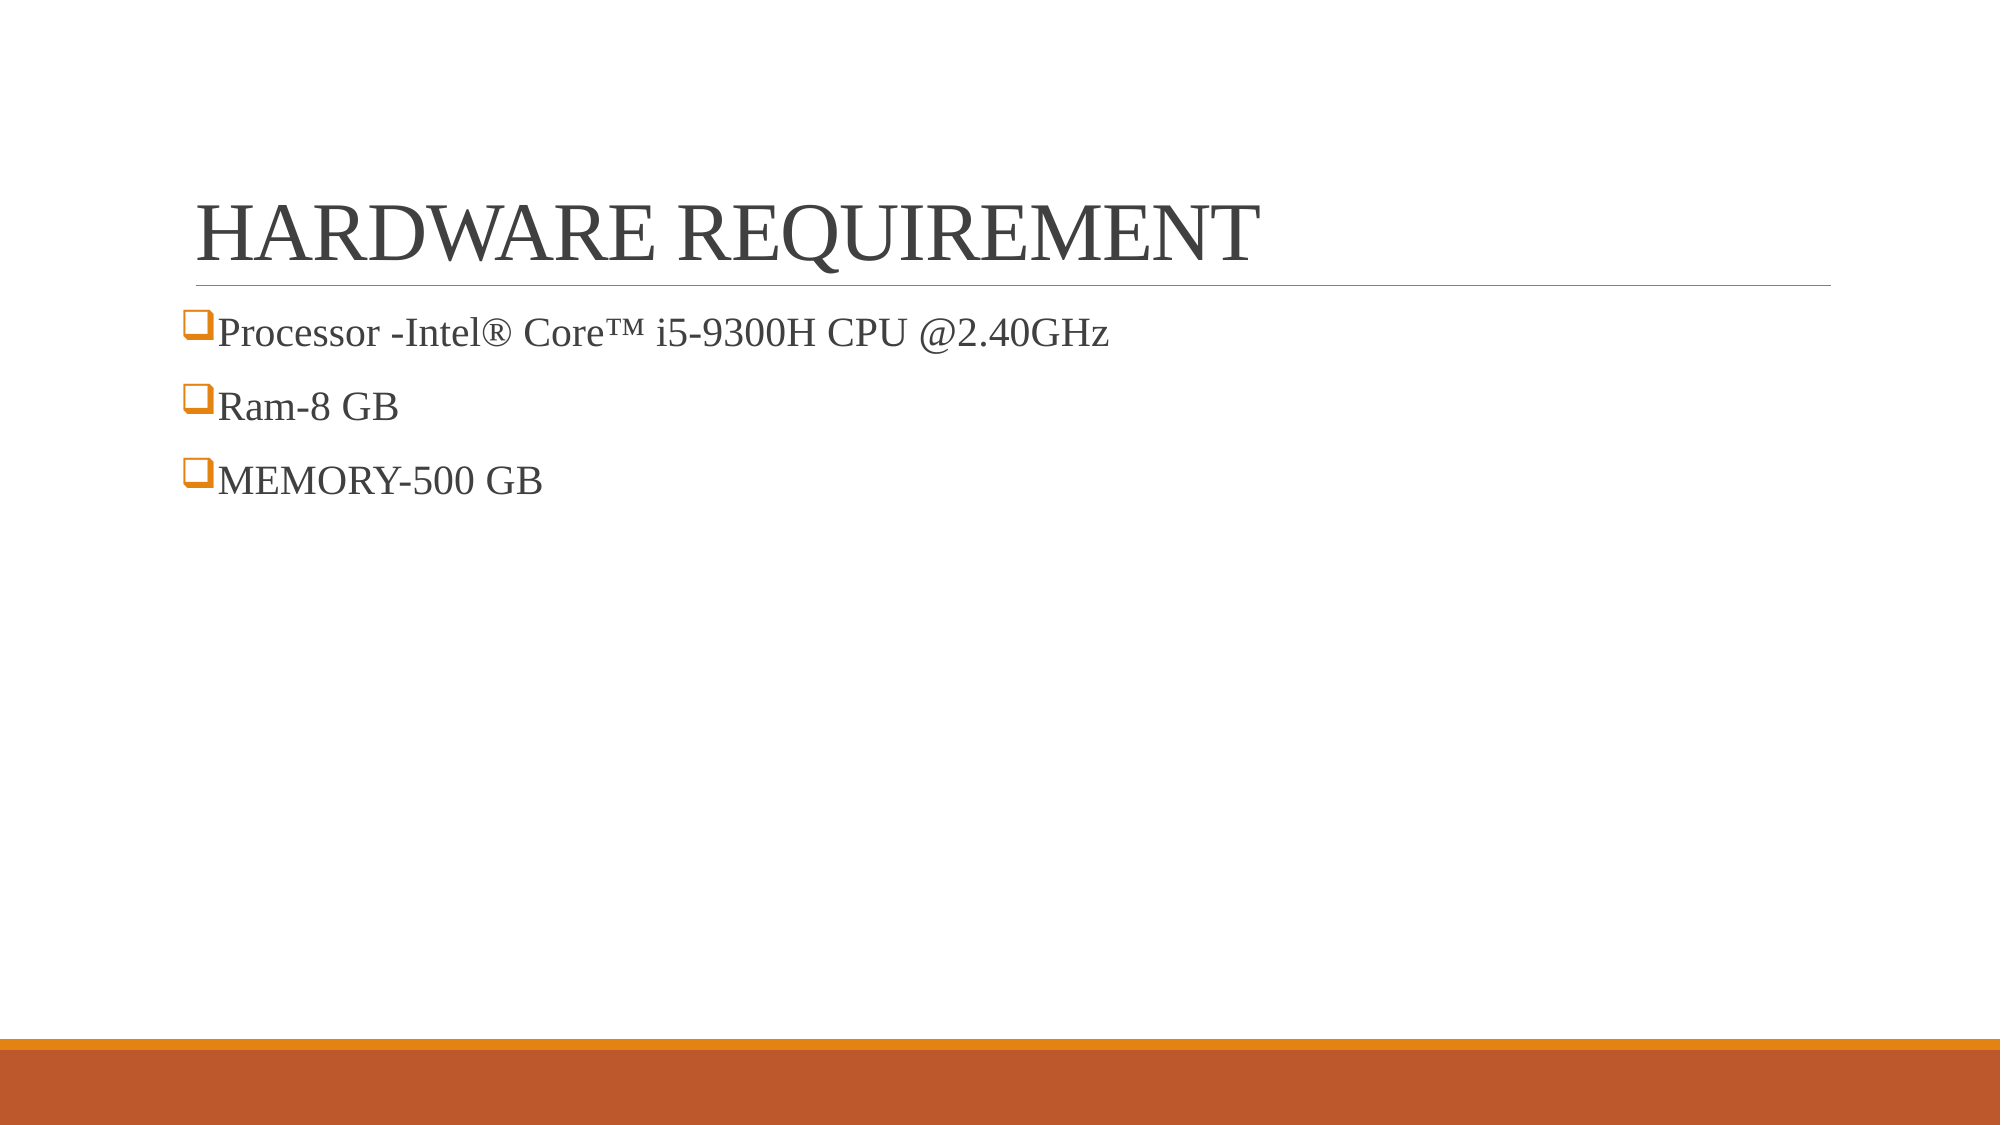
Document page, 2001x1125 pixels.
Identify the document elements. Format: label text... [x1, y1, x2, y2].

list Processor -Intel® Core™ i5-9300H CPU @2.40GHz Ram-8 GB MEMORY-500 GB [180, 302, 1830, 963]
title HARDWARE REQUIREMENT [180, 47, 1830, 285]
